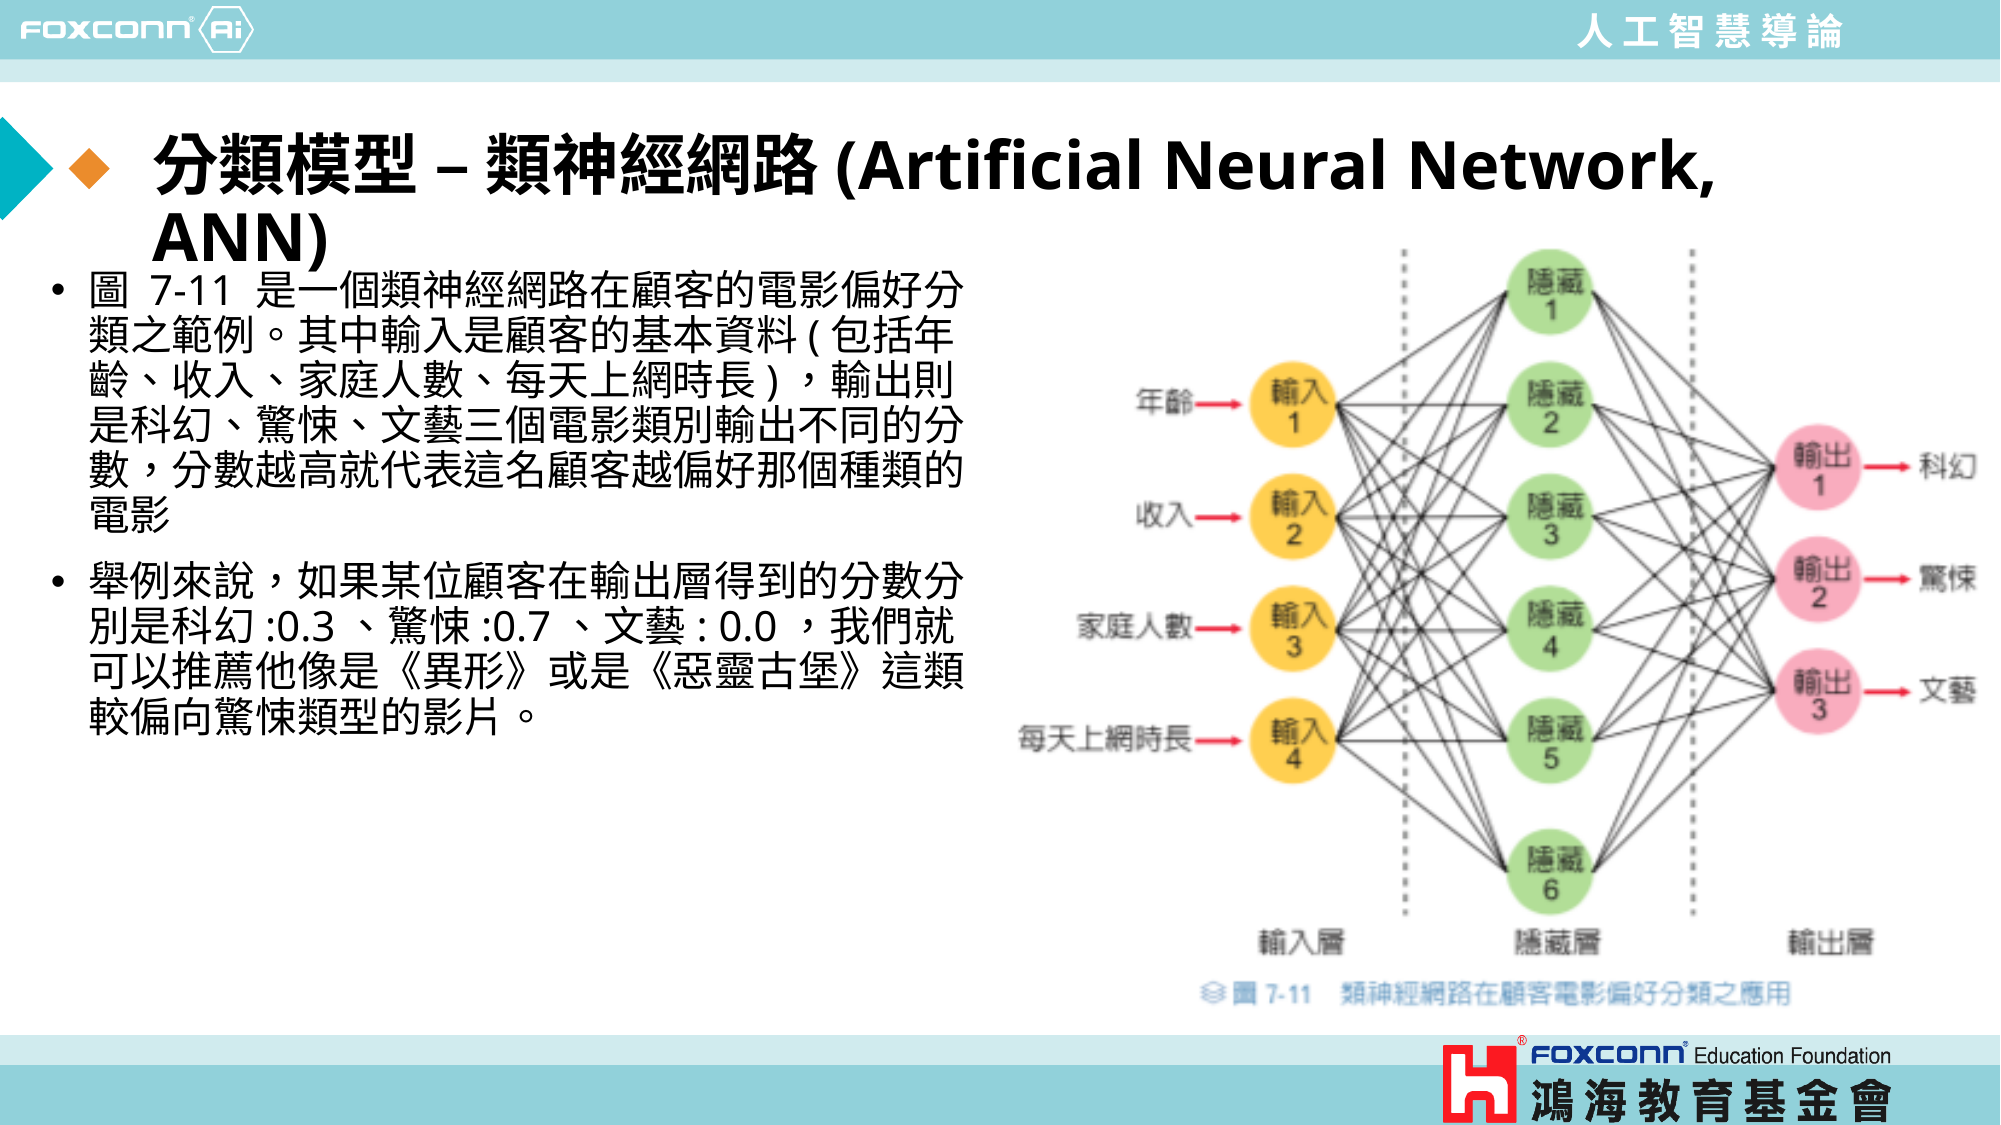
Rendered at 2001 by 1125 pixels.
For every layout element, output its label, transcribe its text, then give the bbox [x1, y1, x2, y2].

picture [995, 245, 2000, 1028]
picture [21, 6, 254, 53]
title 分類模型 – 類神經網路(Artificial Neural Network, ANN) [137, 124, 1863, 213]
picture [1443, 1035, 1891, 1123]
list 圖 7-11 是一個類神經網路在顧客的電影偏好分類之範例。其中輸入是顧客的基本資料(包括年齡、收入、家庭人數、每天上網時長)，輸出則是科幻、驚悚、文藝三個電影類別輸出不同的分數，分數越高就代表這名顧客越偏好那個種類的電影 舉例來說，如果某位顧客在輸出層得到的分數分別是科幻:0.3、驚悚:0.7、文藝: 0.0，我們就可以推薦他像是《異形》或是《惡靈古堡》這類較偏向驚悚類型的影片。 [36, 262, 995, 1017]
